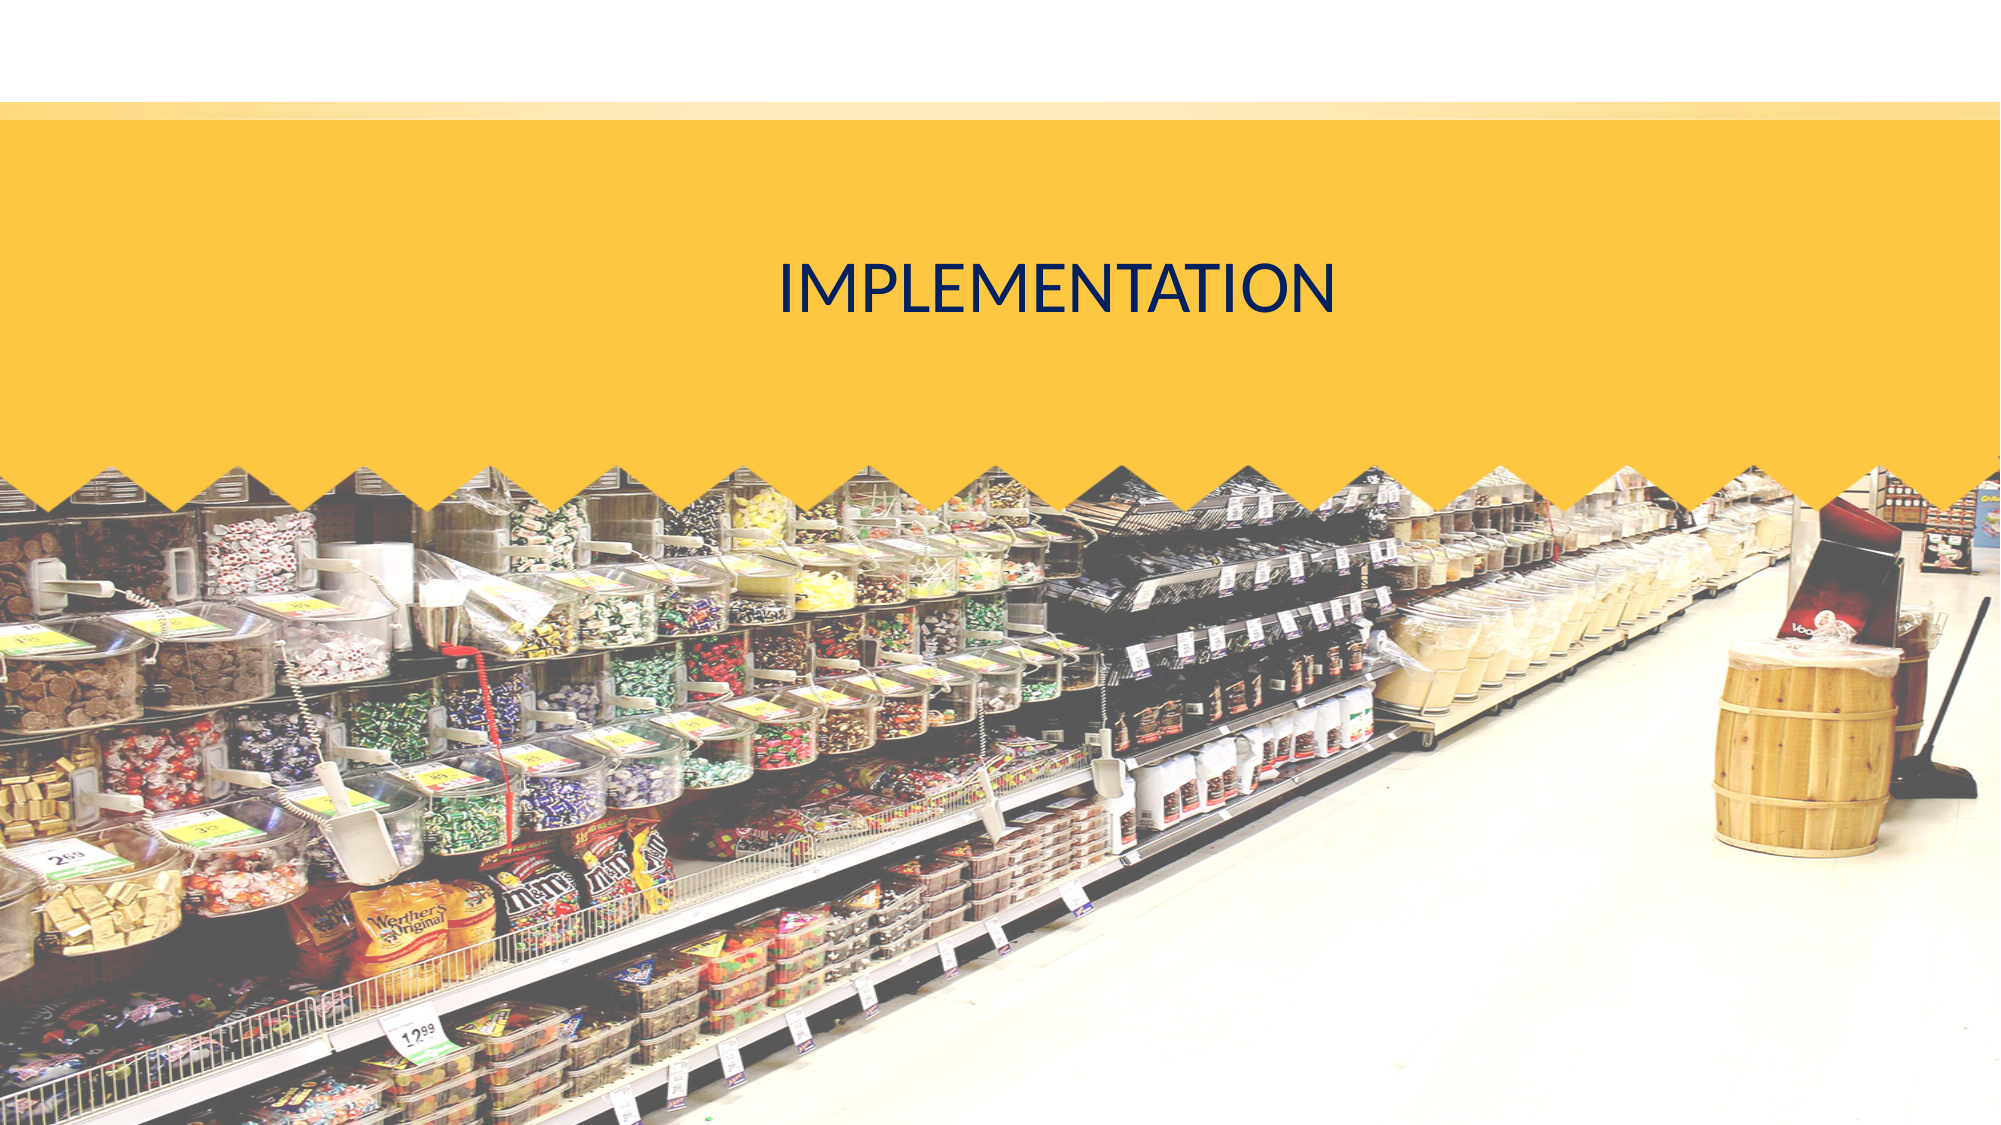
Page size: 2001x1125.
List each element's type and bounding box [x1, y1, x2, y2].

picture [0, 0, 2000, 1125]
text_box [612, 229, 1404, 337]
